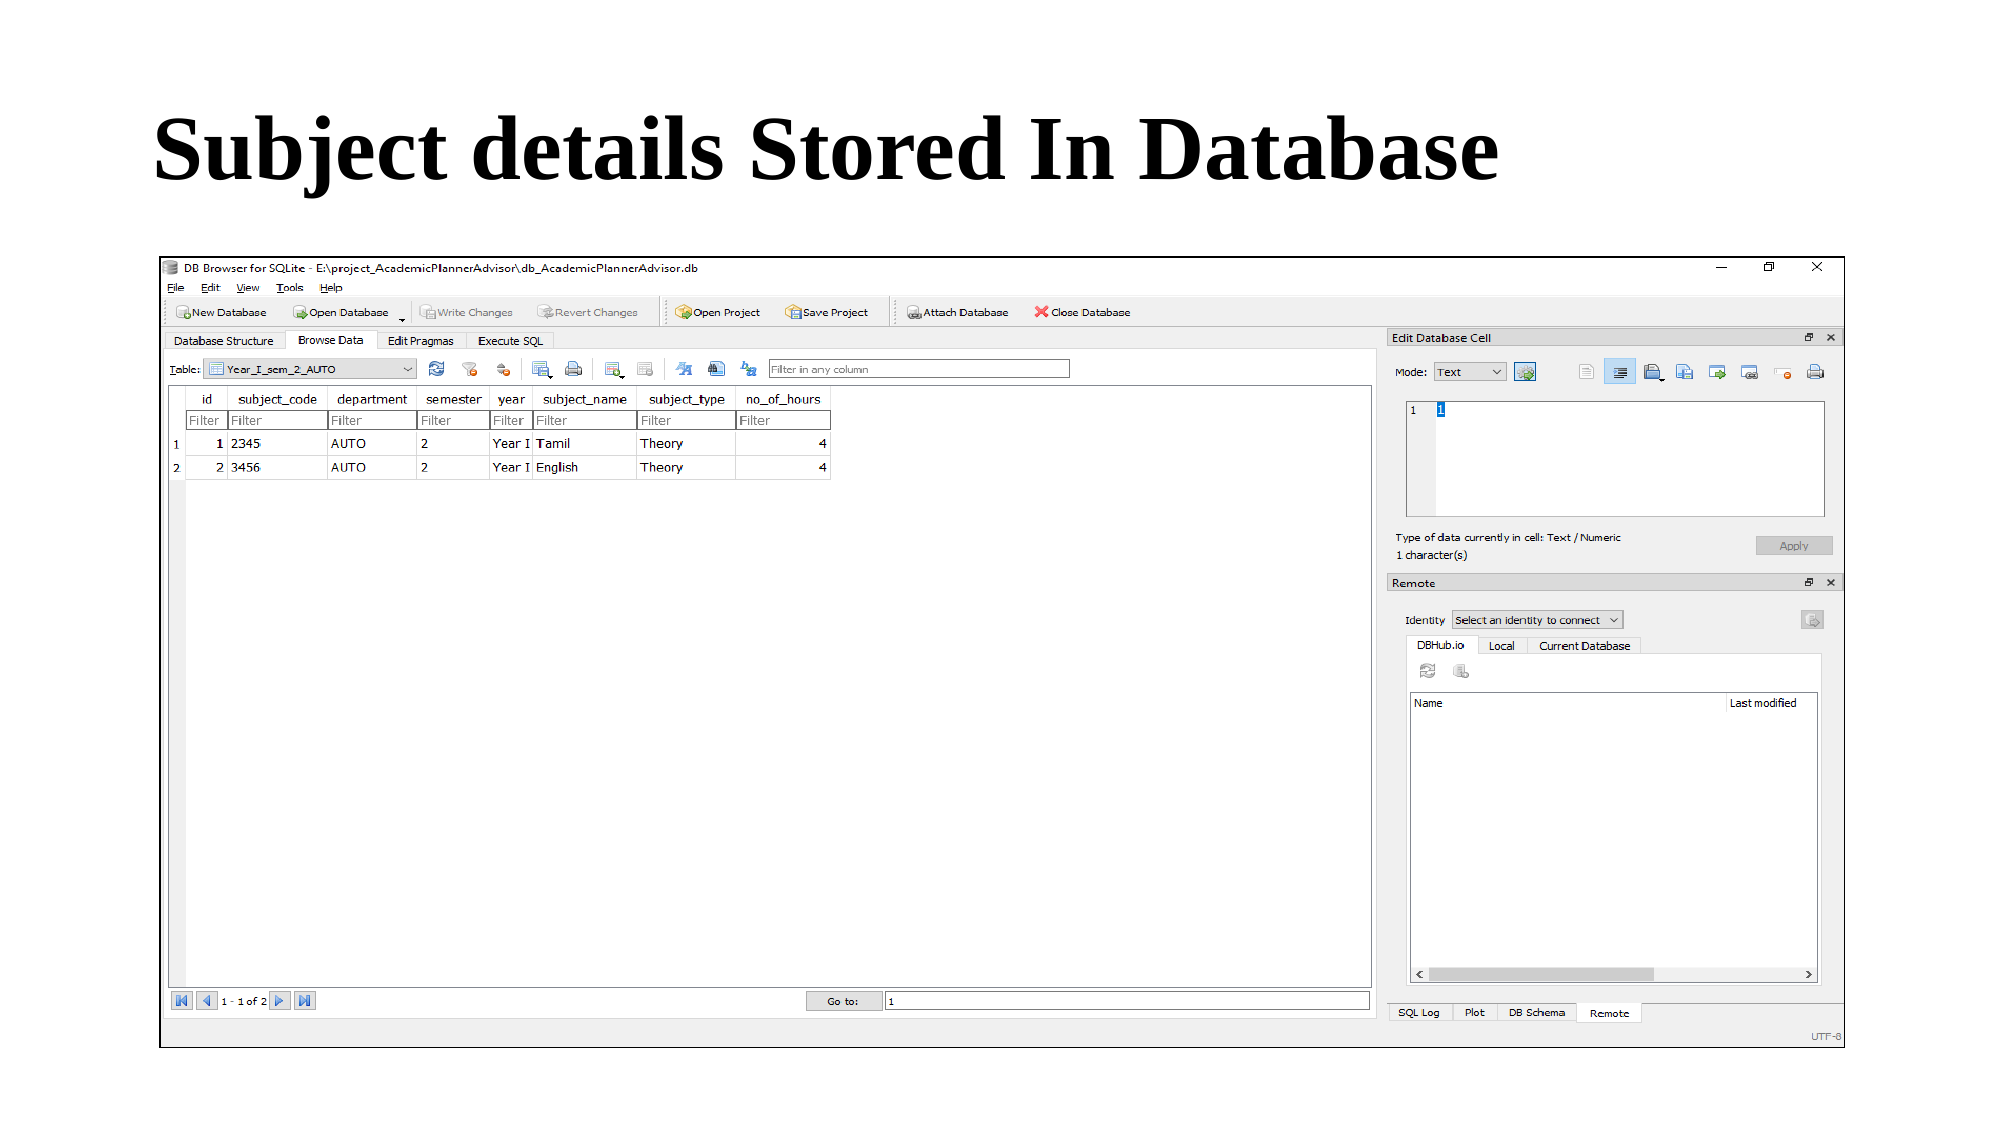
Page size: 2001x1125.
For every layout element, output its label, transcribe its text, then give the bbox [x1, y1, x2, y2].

title Subject details Stored In Database [137, 59, 1863, 241]
picture [160, 257, 1844, 1047]
